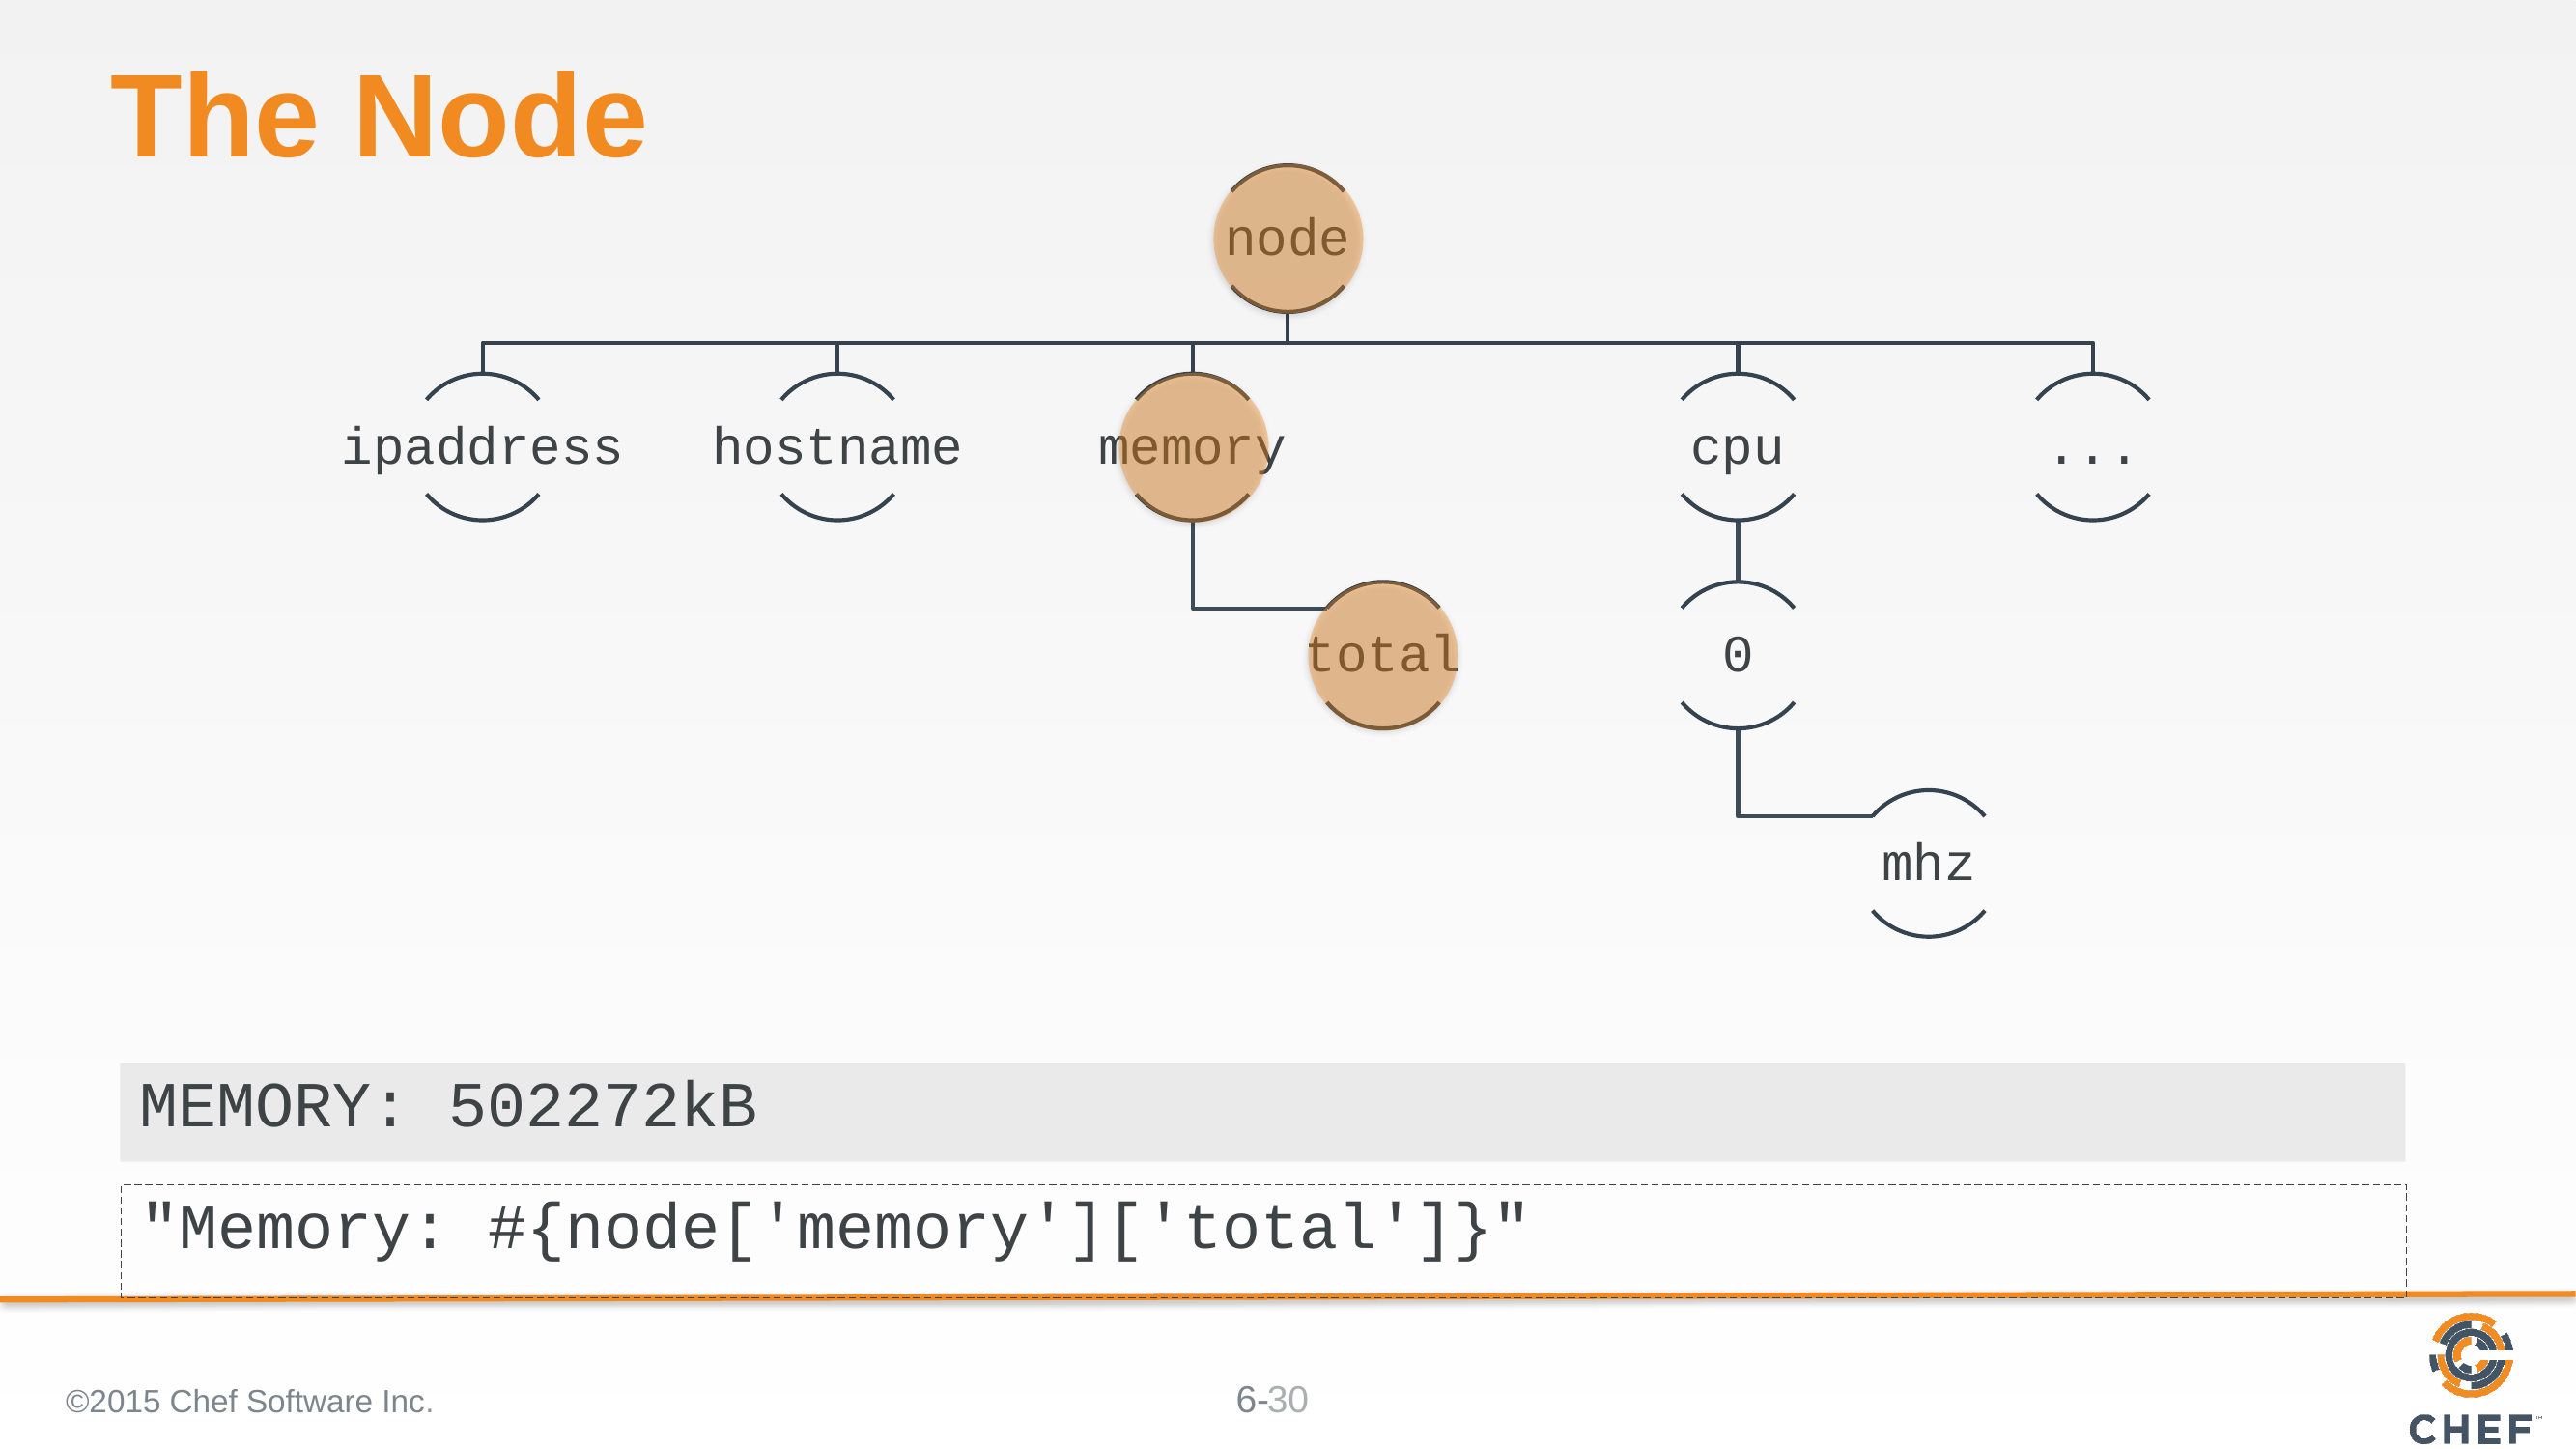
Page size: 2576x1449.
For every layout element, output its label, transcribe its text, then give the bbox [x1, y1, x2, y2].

text_box The Node [96, 48, 2463, 180]
picture [2399, 1297, 2550, 1449]
footer ©2015 Chef Software Inc. [51, 1359, 952, 1440]
text_box MEMORY: 502272kB [120, 1063, 2406, 1162]
list "Memory: #{node['memory']['total']}" [121, 1184, 2407, 1298]
slide_number 30 [998, 1359, 1578, 1437]
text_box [139, 164, 2437, 938]
